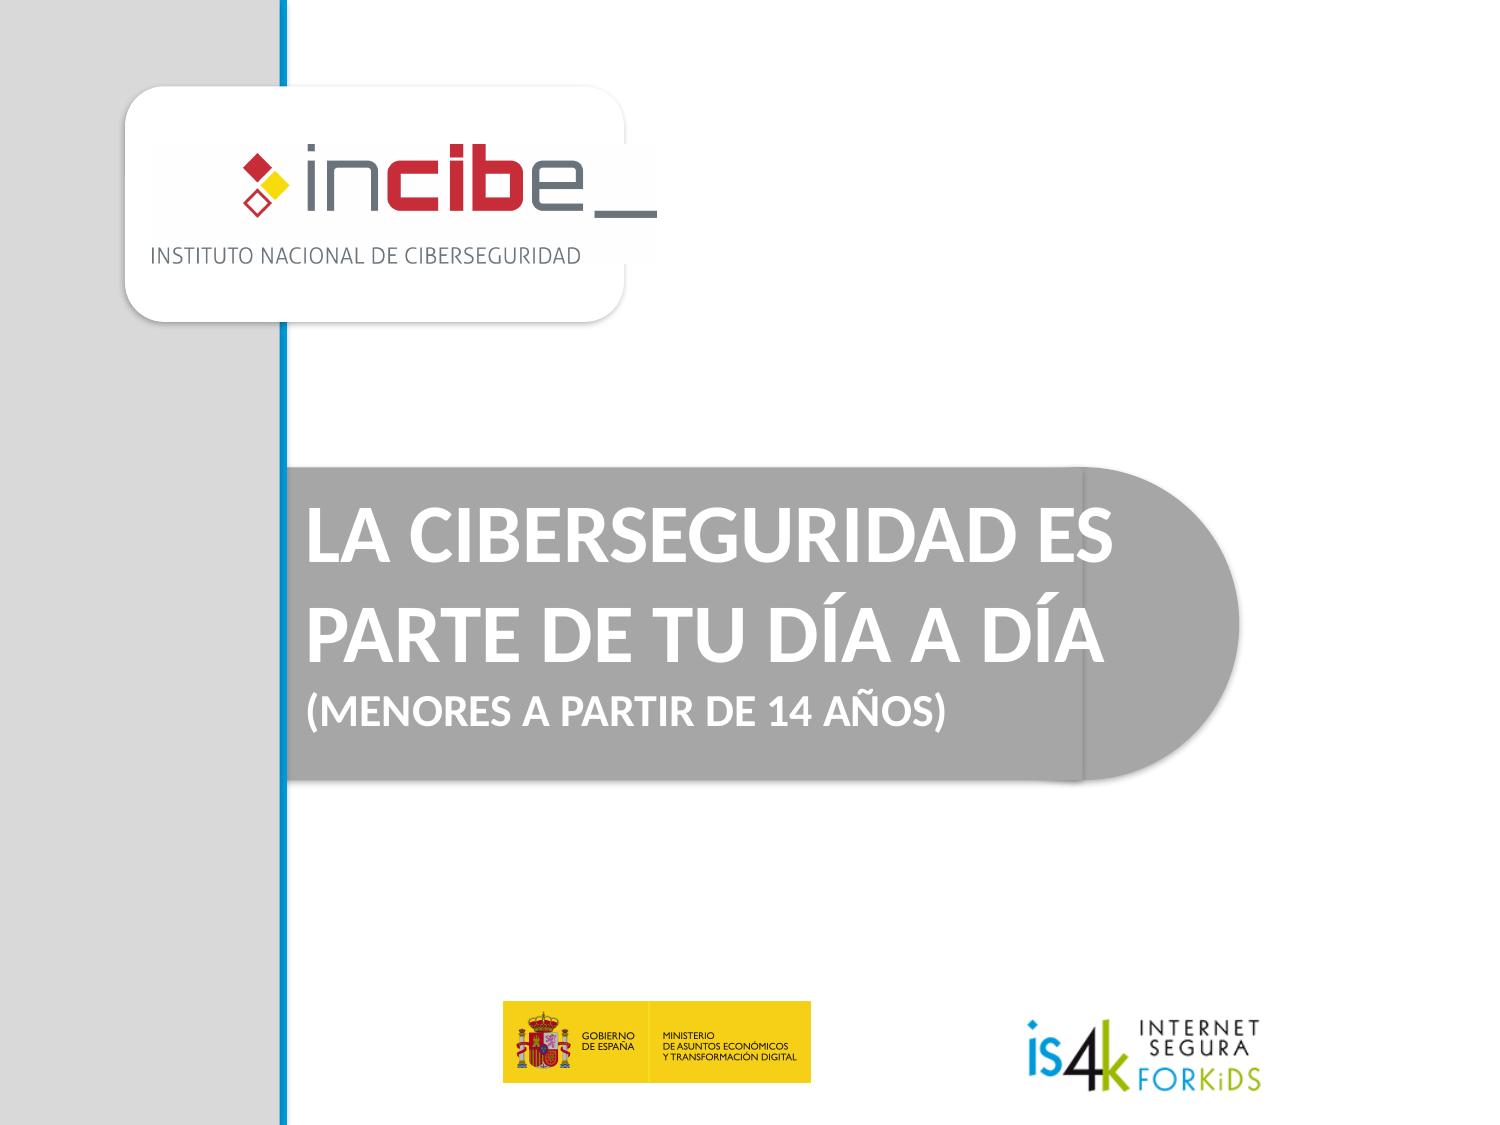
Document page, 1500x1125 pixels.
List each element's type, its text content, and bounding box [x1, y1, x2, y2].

title LA CIBERSEGURIDAD ES PARTE DE TU DÍA A DÍA (MENORES A PARTIR DE 14 AÑOS) [290, 475, 1204, 788]
picture [152, 144, 657, 264]
picture [503, 1001, 811, 1083]
picture [1026, 1019, 1264, 1092]
